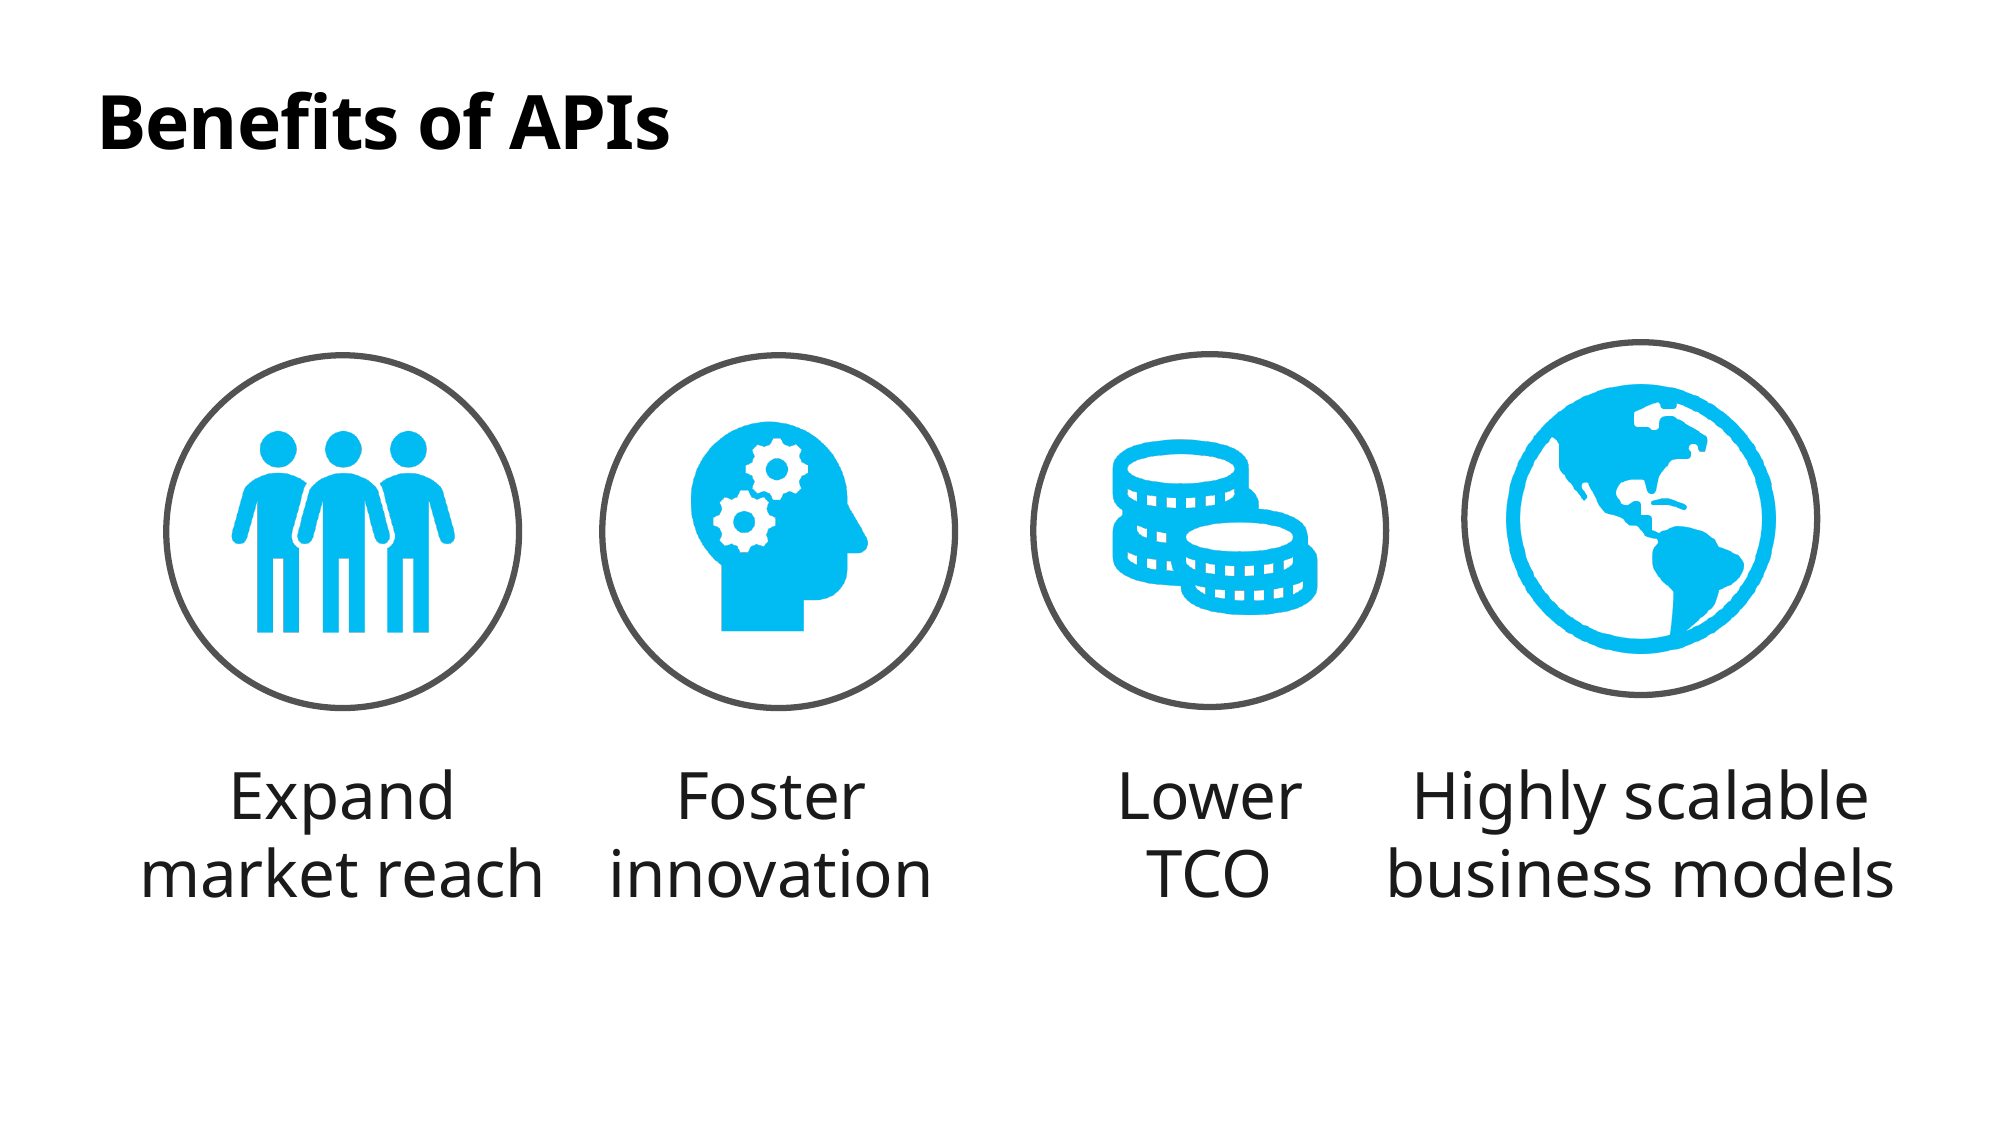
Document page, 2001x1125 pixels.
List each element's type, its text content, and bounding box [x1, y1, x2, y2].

title Benefits of APIs [96, 75, 1904, 166]
text_box [601, 354, 956, 709]
text_box Highly scalable business models [1370, 746, 1911, 919]
text_box [165, 354, 520, 709]
text_box [1463, 471, 1470, 566]
text_box Lower TCO [1101, 746, 1319, 919]
text_box [1592, 341, 1689, 348]
text_box [1592, 689, 1690, 696]
text_box [1811, 469, 1818, 568]
picture [1092, 410, 1327, 645]
picture [653, 406, 904, 657]
picture [1470, 348, 1811, 689]
picture [217, 406, 468, 657]
text_box [1032, 353, 1387, 708]
text_box Expand market reach [124, 746, 561, 919]
text_box Foster innovation [593, 746, 949, 919]
